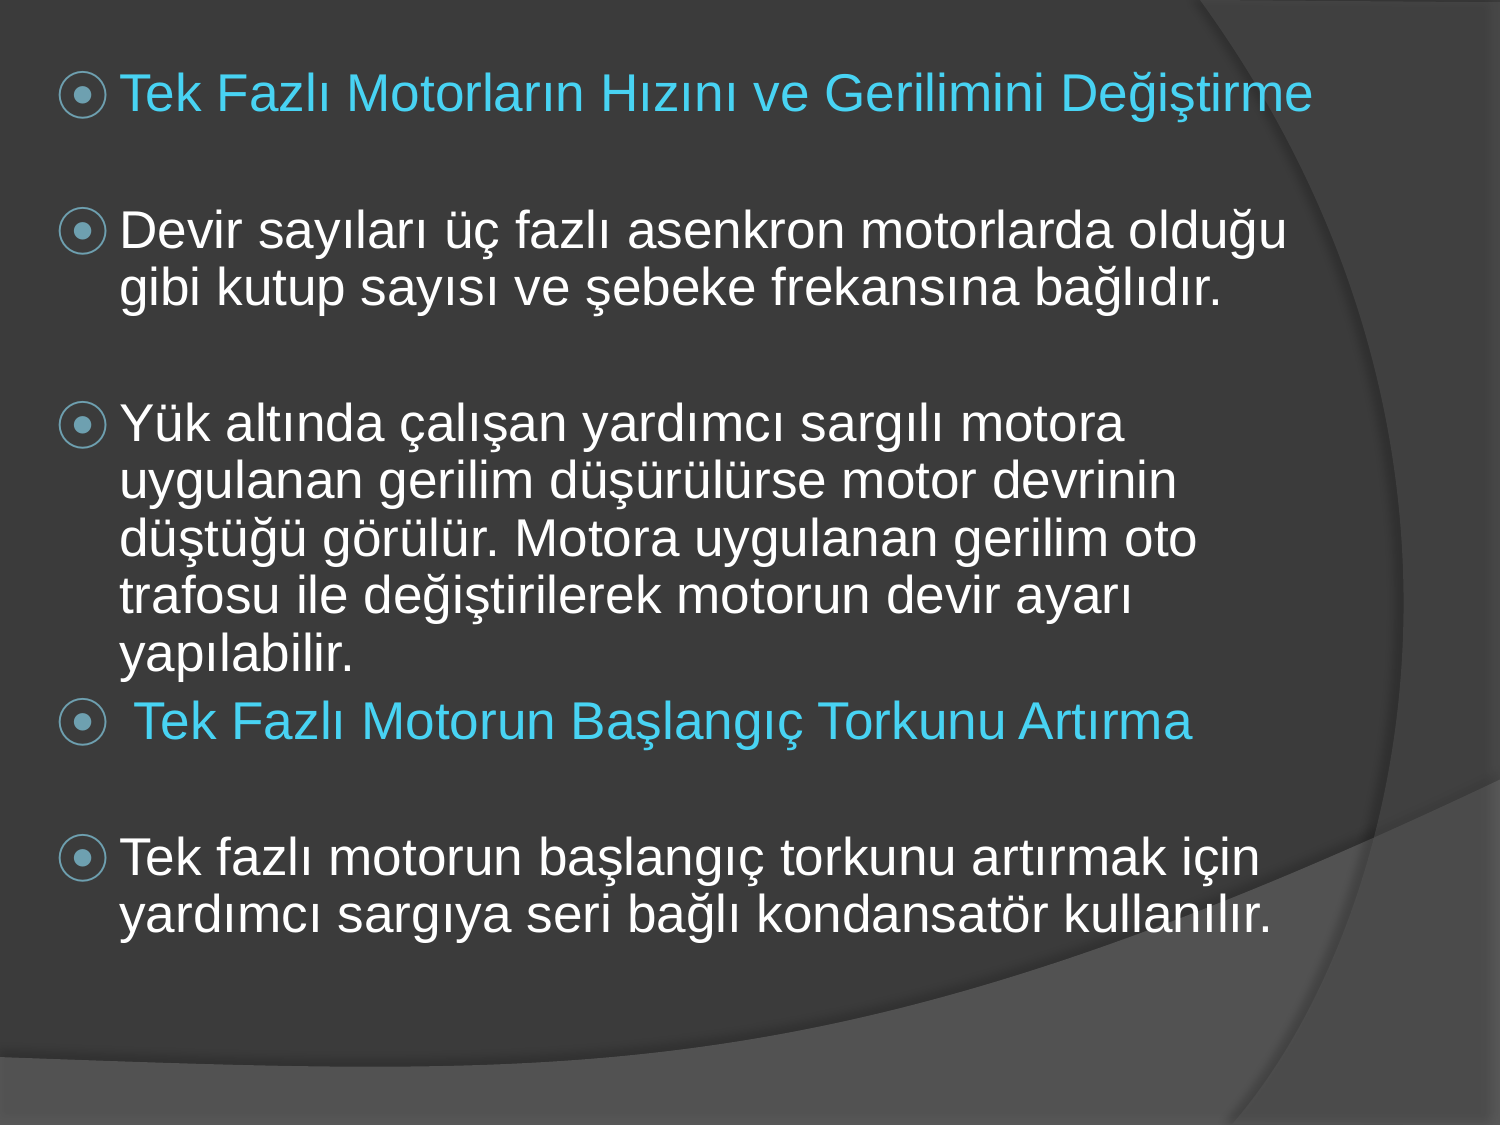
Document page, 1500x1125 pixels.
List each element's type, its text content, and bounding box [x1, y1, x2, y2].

list Tek Fazlı Motorların Hızını ve Gerilimini Değiştirme Devir sayıları üç fazlı asenkron motorlarda olduğu gibi kutup sayısı ve şebeke frekansına bağlıdır. Yük altında çalışan yardımcı sargılı motora uygulanan gerilim düşürülürse motor devrinin düştüğü görülür. Motora uygulanan gerilim oto trafosu ile değiştirilerek motorun devir ayarı yapılabilir. Tek Fazlı Motorun Başlangıç Torkunu Artırma Tek fazlı motorun başlangıç torkunu artırmak için yardımcı sargıya seri bağlı kondansatör kullanılır. [35, 58, 1386, 1090]
